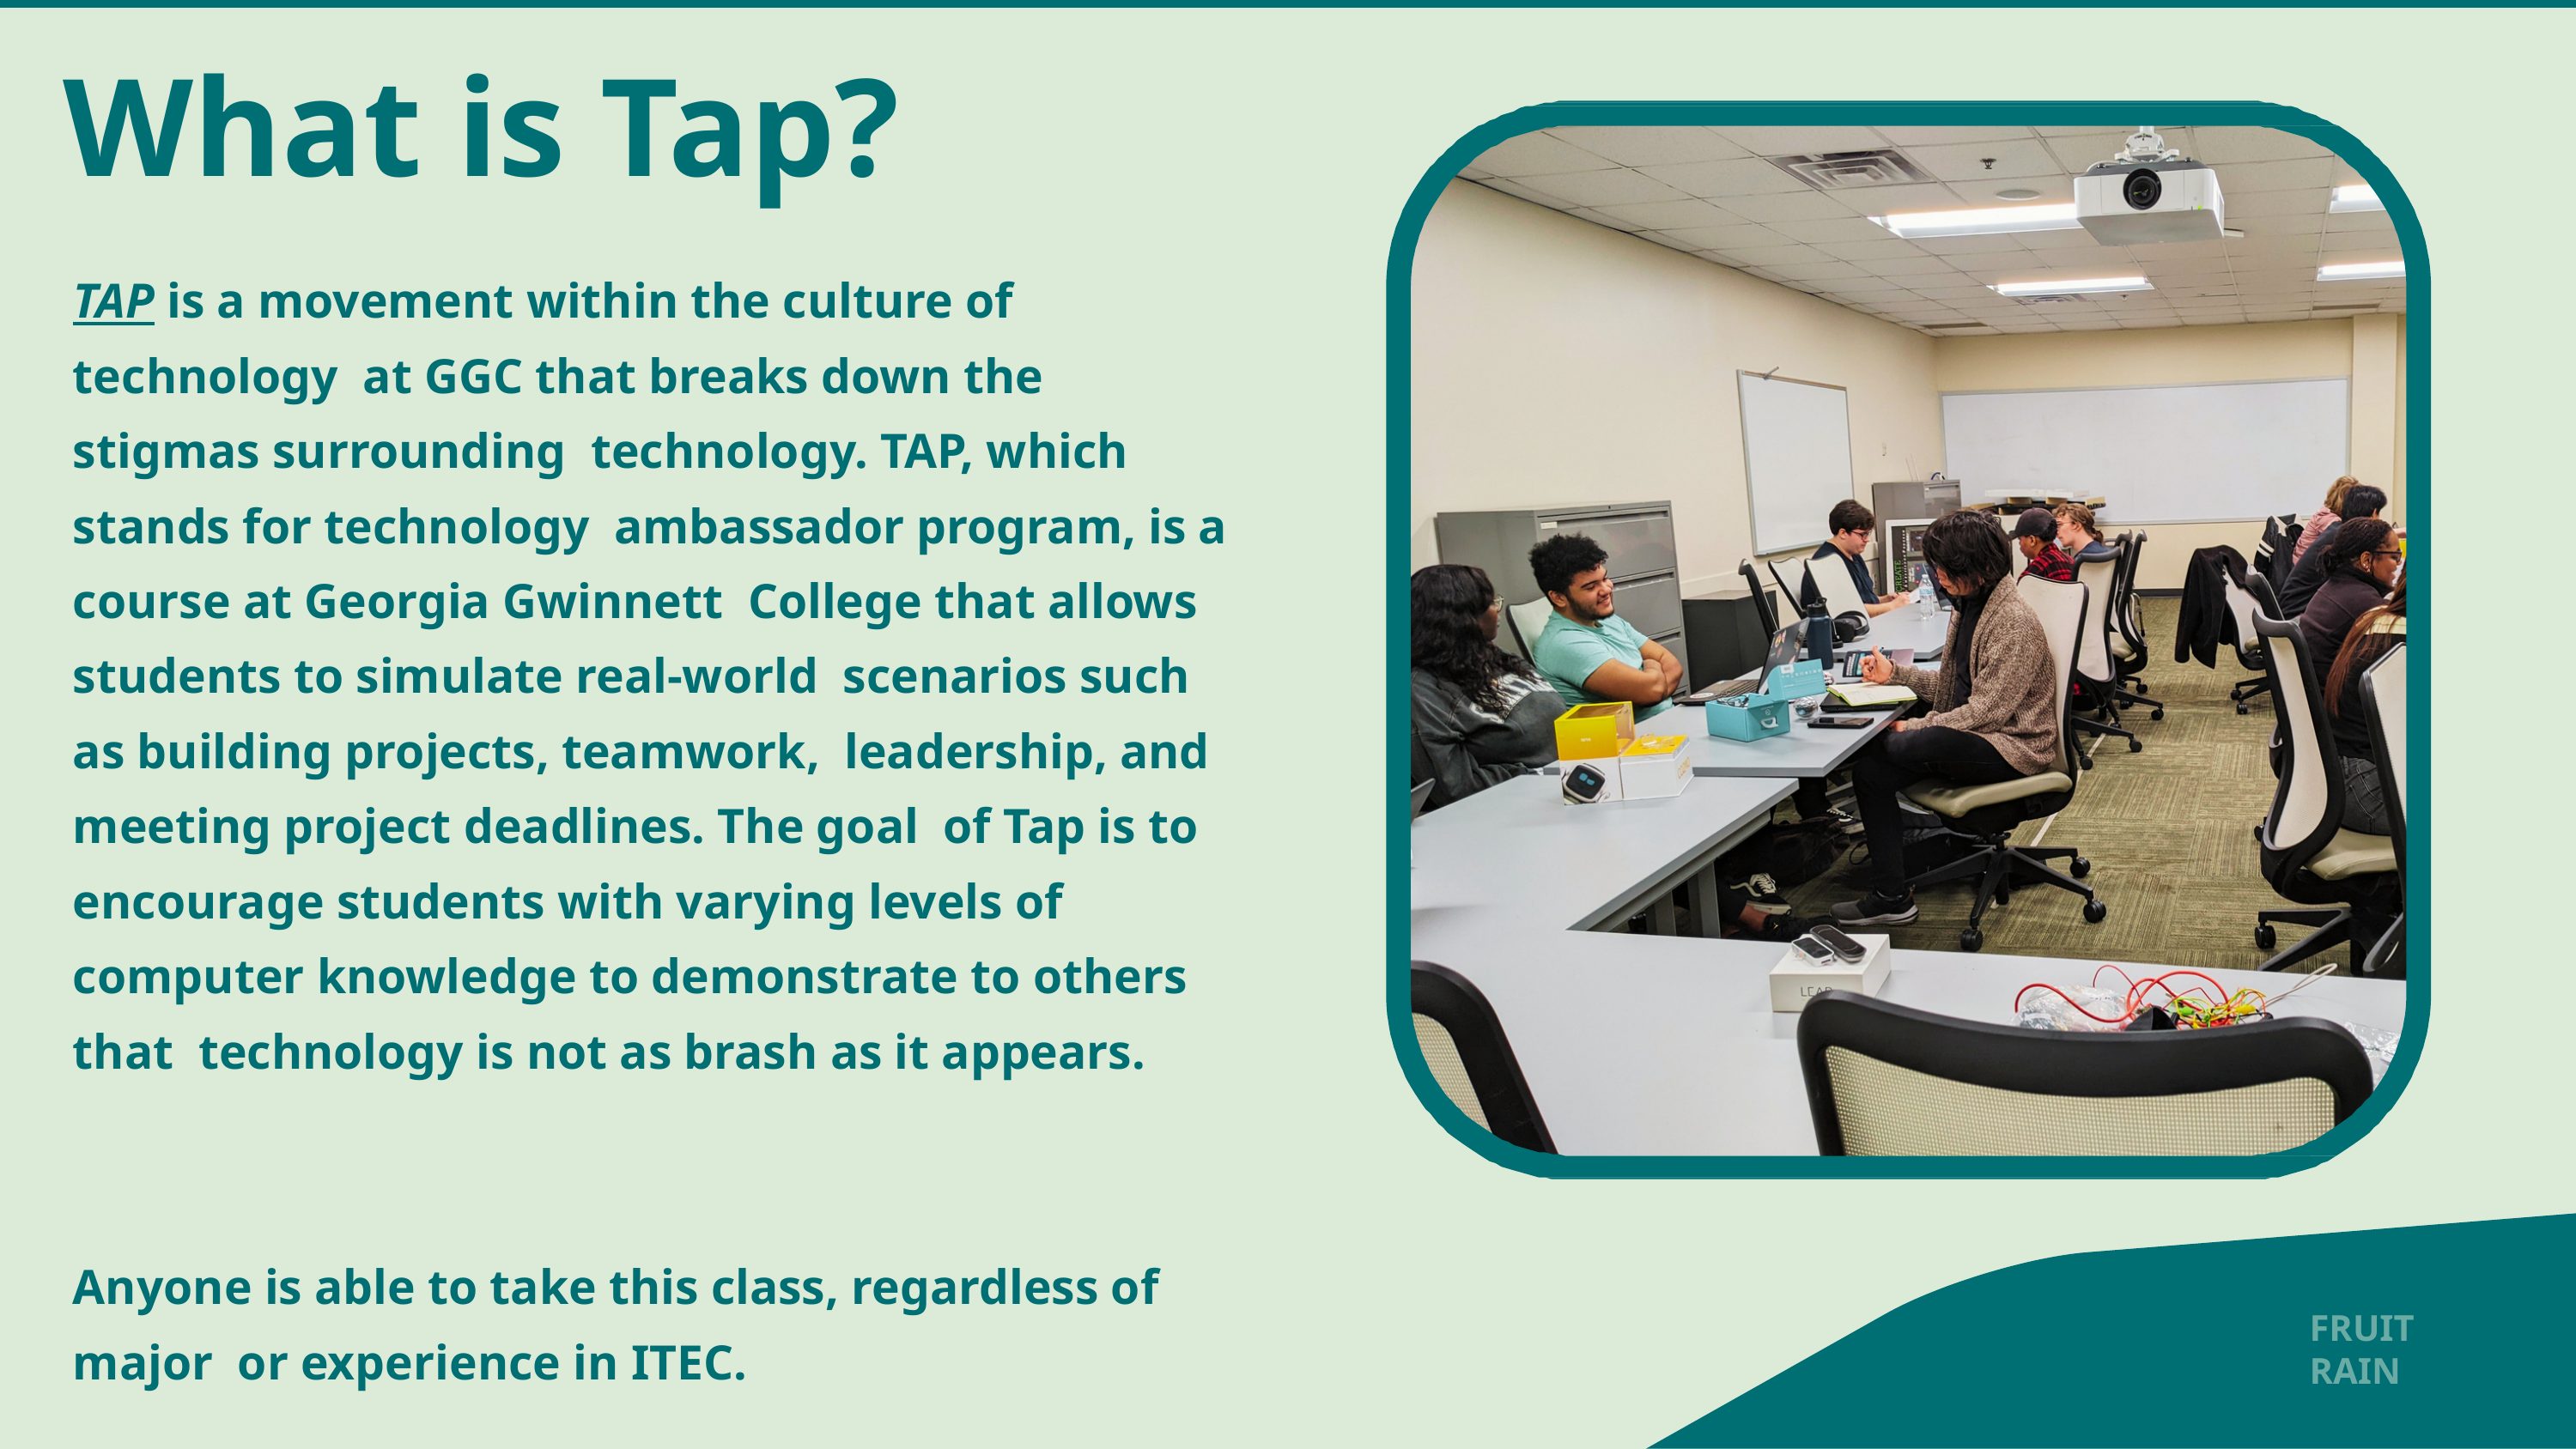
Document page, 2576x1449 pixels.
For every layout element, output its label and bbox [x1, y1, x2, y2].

text_box [0, 0, 2576, 1449]
